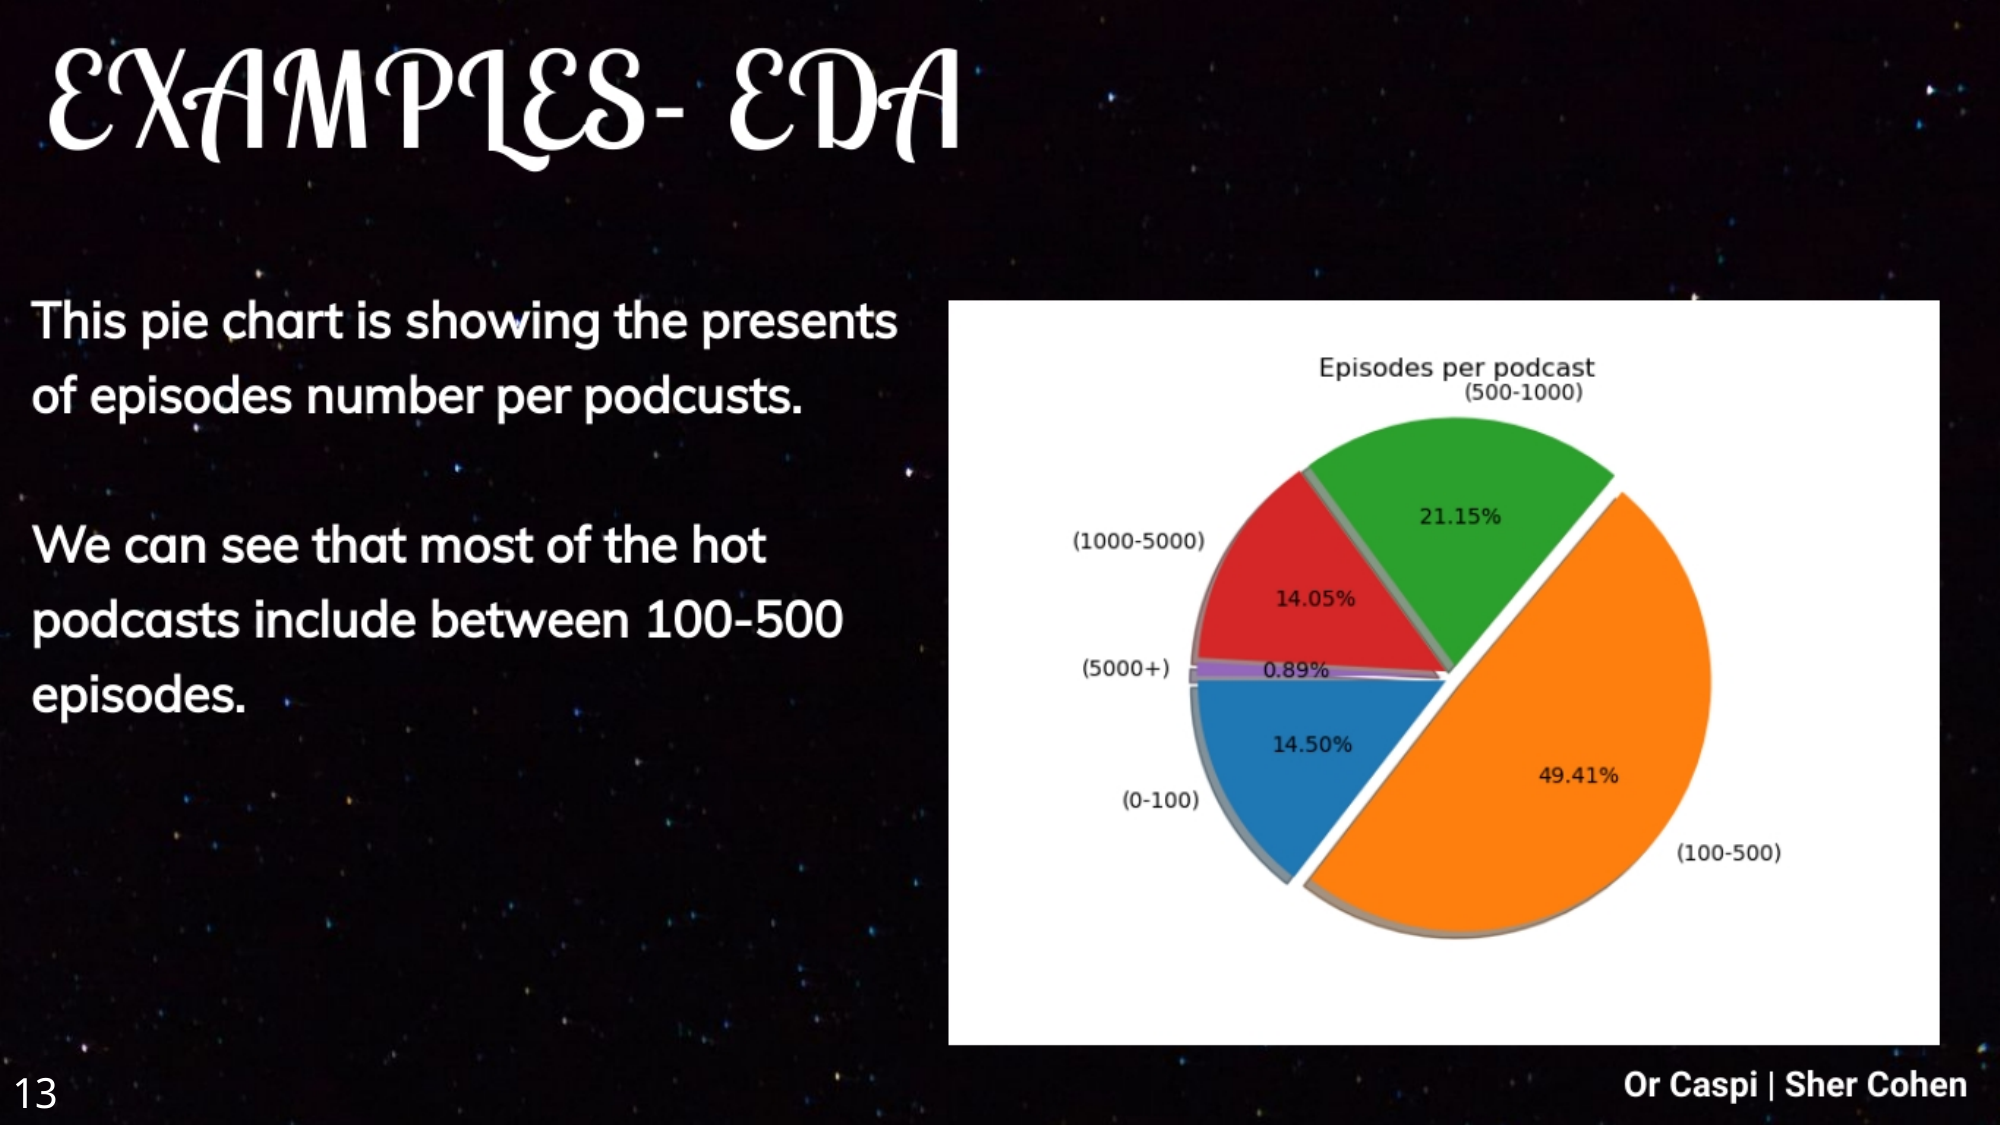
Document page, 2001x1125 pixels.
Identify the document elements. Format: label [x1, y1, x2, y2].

list [0, 0, 2000, 1125]
